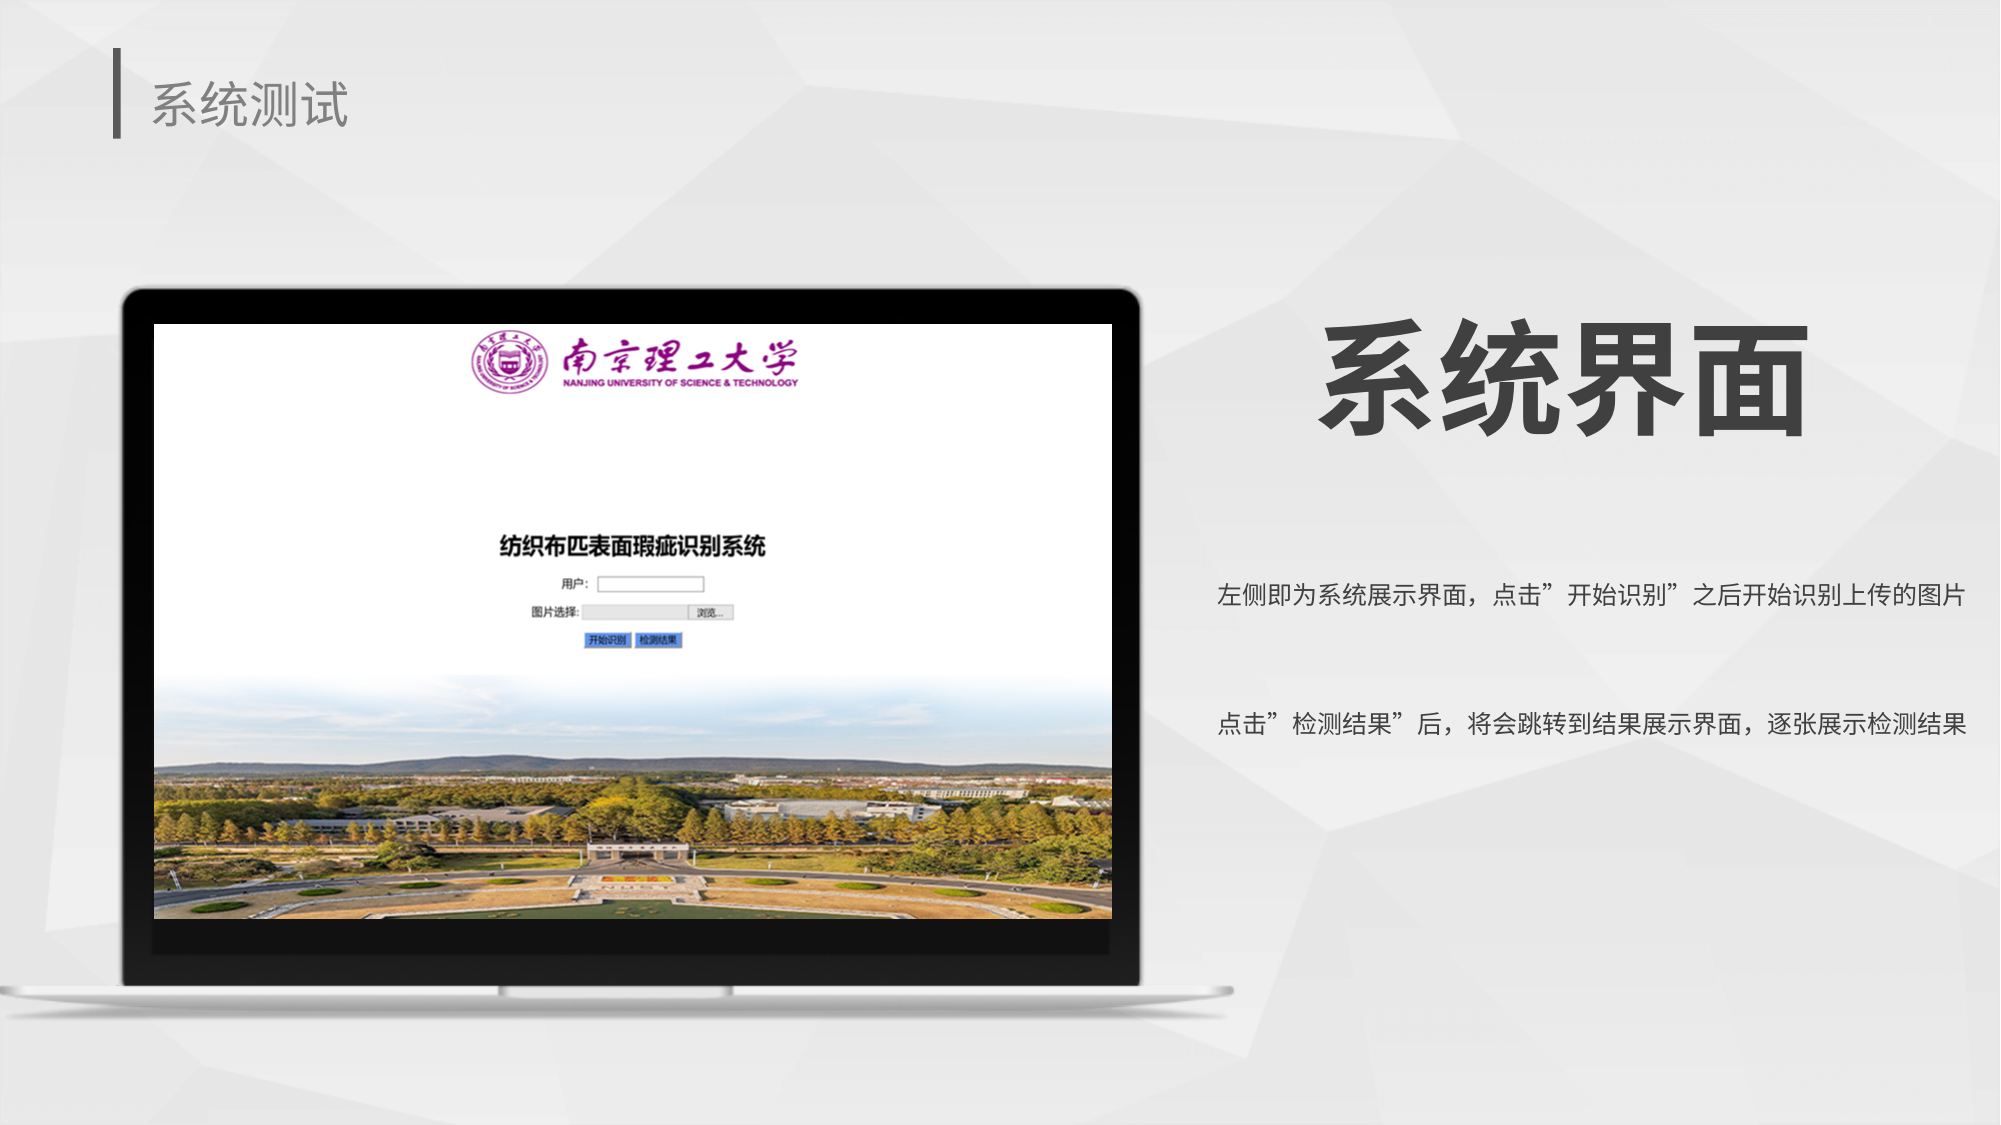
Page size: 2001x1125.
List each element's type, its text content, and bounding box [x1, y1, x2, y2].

title 系统测试 [134, 45, 1860, 144]
text_box 左侧即为系统展示界面，点击”开始识别”之后开始识别上传的图片 [1315, 565, 1990, 617]
text_box 点击”检测结果”后，将会跳转到结果展示界面，逐张展示检测结果 [1315, 695, 1990, 746]
text_box 系统界面 [1315, 292, 2000, 458]
picture [0, 0, 2000, 1125]
